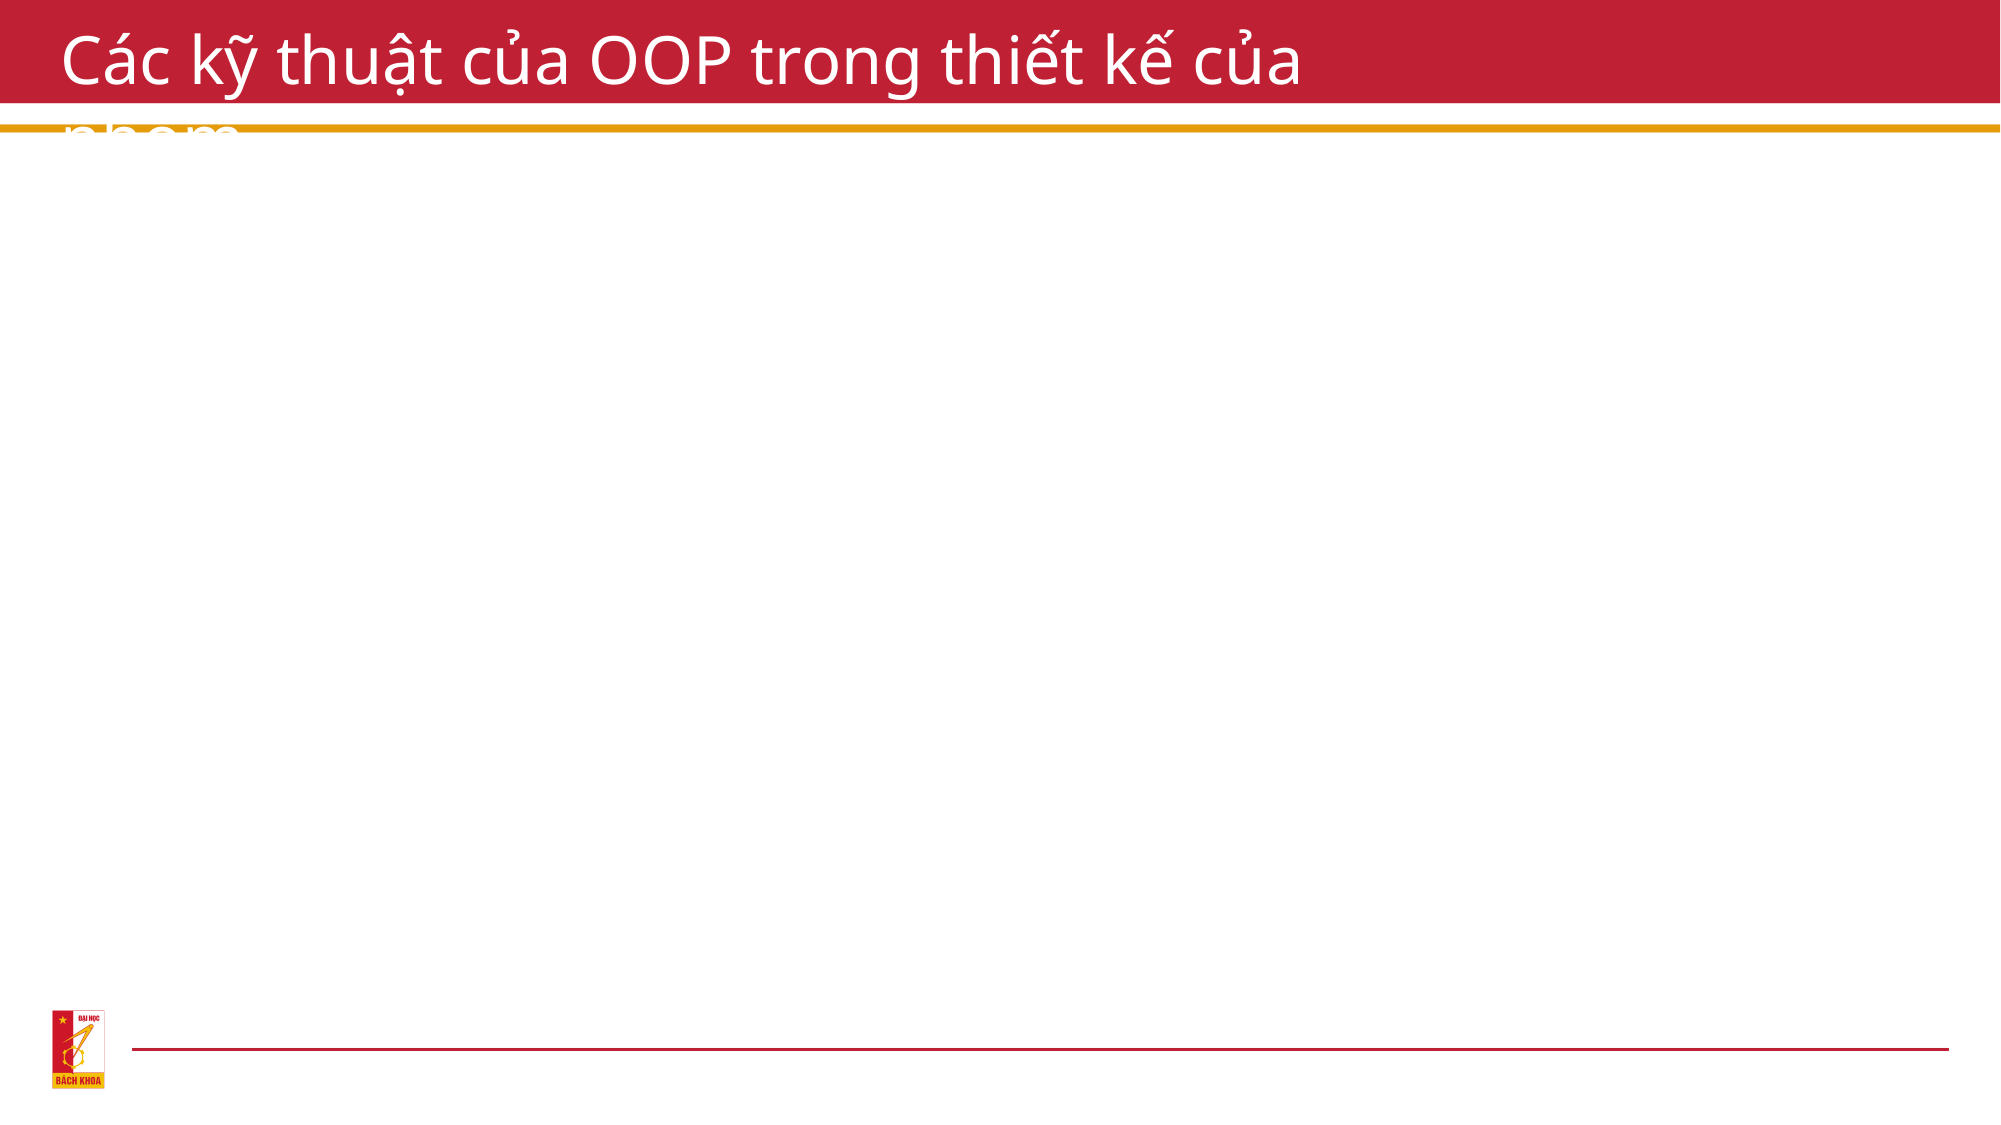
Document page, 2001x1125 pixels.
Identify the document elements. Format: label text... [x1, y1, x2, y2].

picture [0, 0, 2001, 1125]
text_box Các kỹ thuật của OOP trong thiết kế của nhóm [45, 10, 1458, 185]
